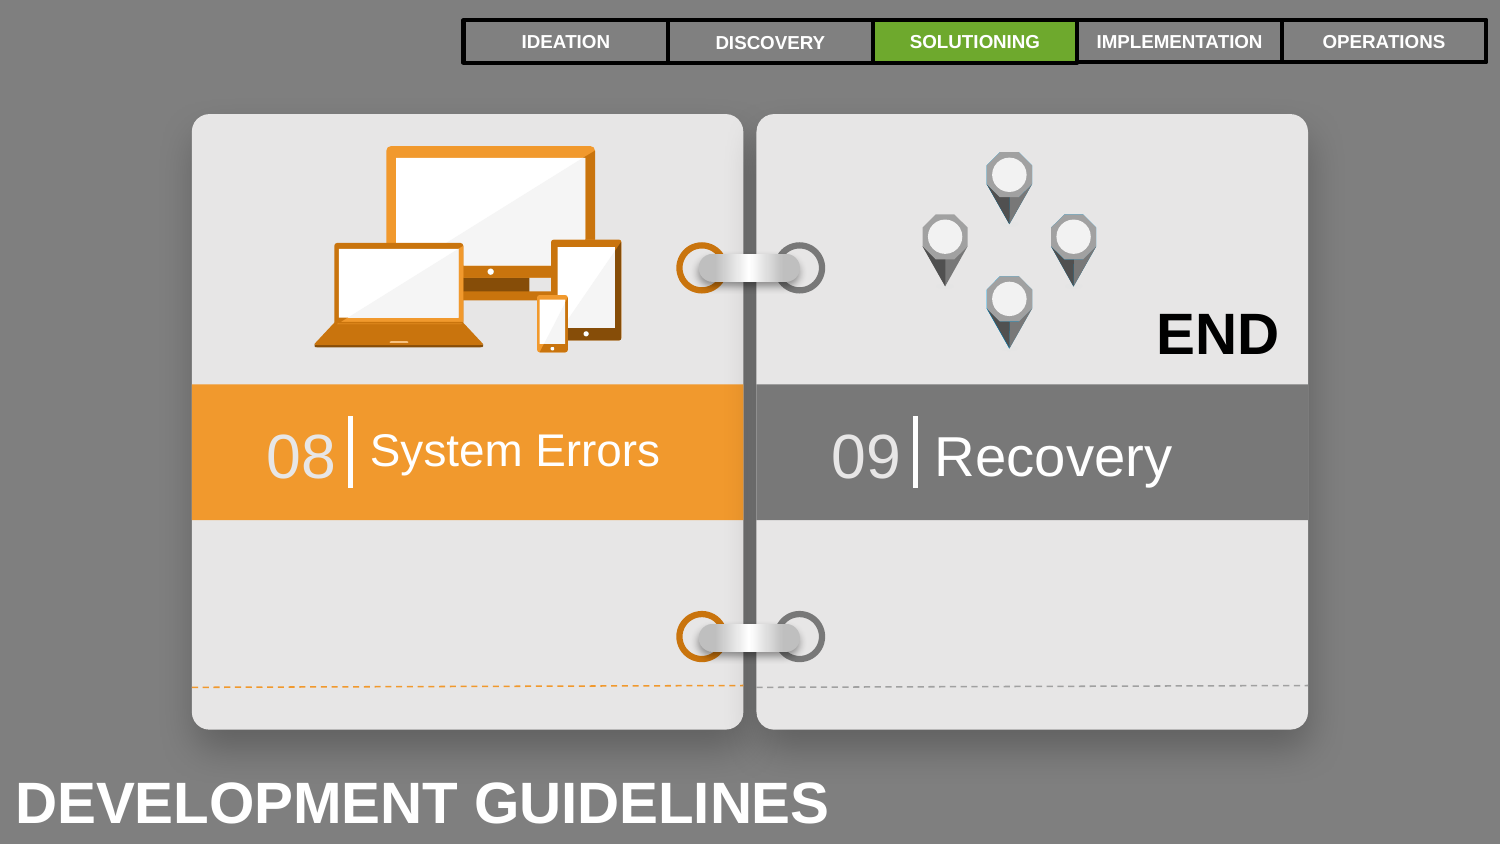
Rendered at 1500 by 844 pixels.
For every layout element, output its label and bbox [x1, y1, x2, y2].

text_box [0, 19, 1487, 844]
